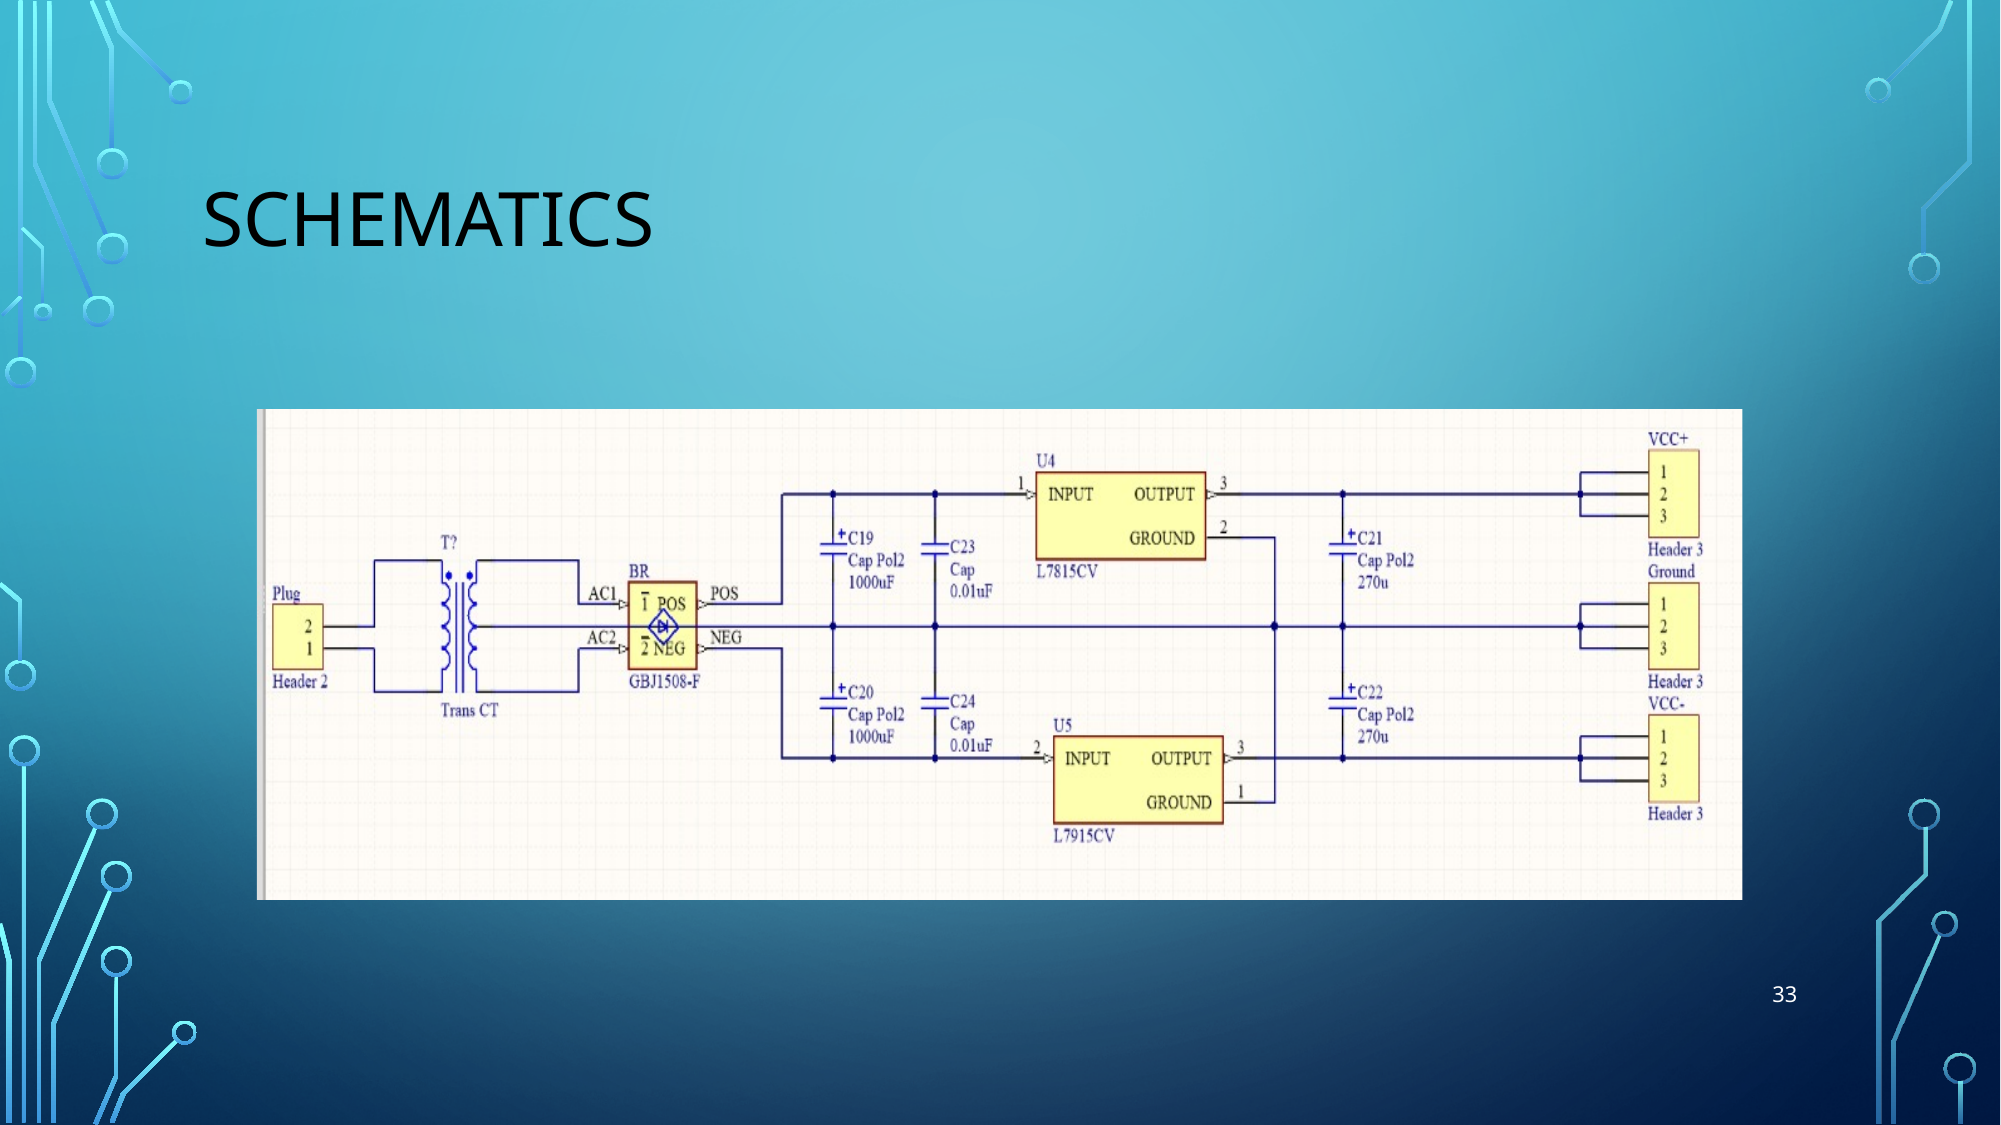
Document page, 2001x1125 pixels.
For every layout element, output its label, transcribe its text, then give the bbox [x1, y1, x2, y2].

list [256, 409, 1743, 900]
slide_number 33 [1685, 965, 1813, 1025]
title Schematics [187, 101, 1813, 344]
